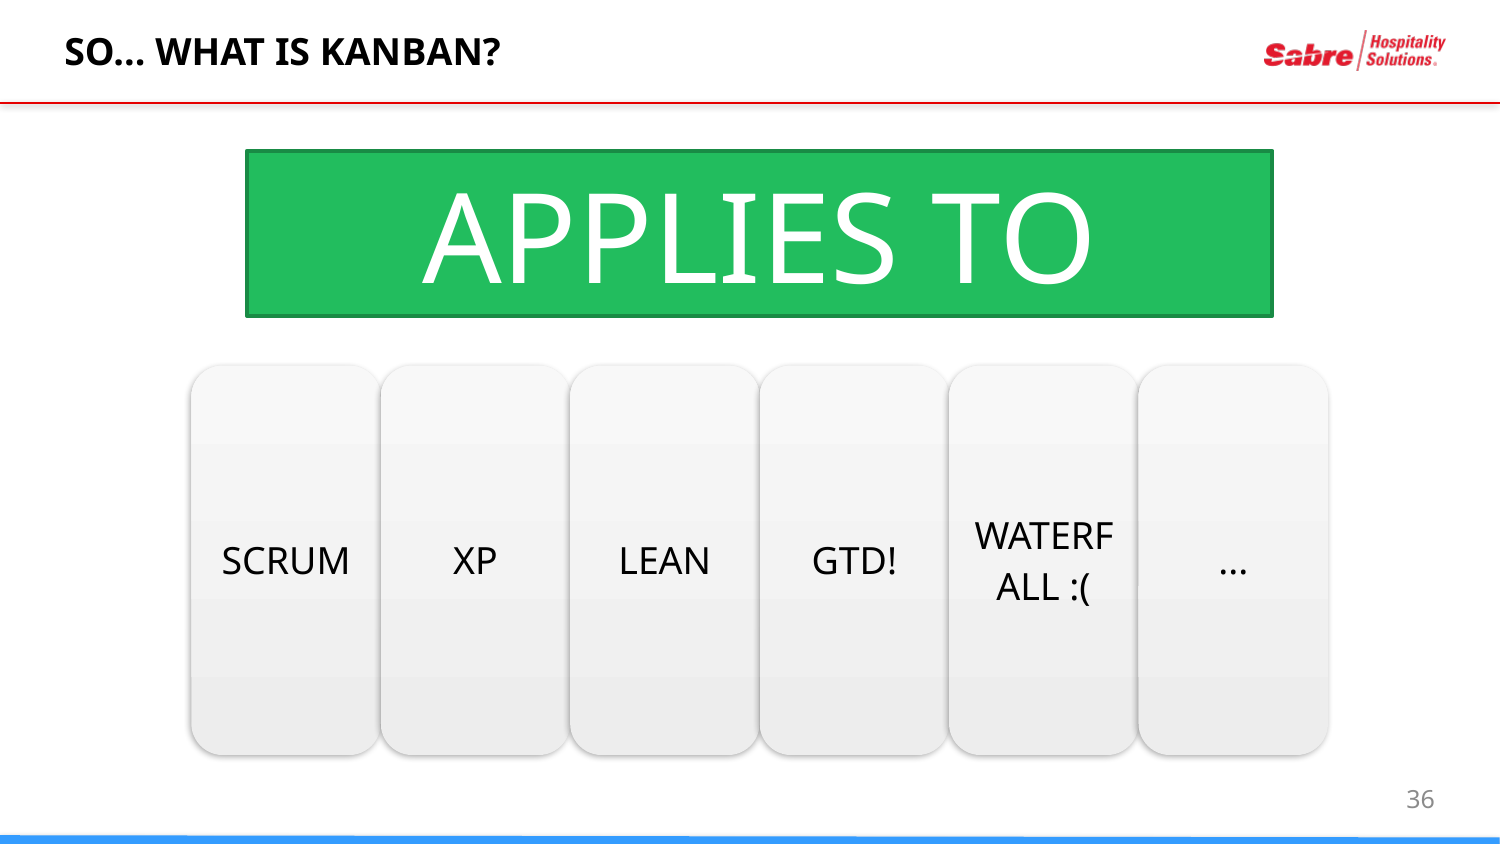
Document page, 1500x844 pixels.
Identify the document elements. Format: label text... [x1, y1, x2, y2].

picture [1264, 30, 1446, 71]
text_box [191, 365, 1329, 756]
slide_number 36 [1099, 777, 1450, 823]
text_box APPLIES TO [245, 149, 1274, 318]
title SO... WHAT IS KANBAN? [64, 28, 1153, 103]
